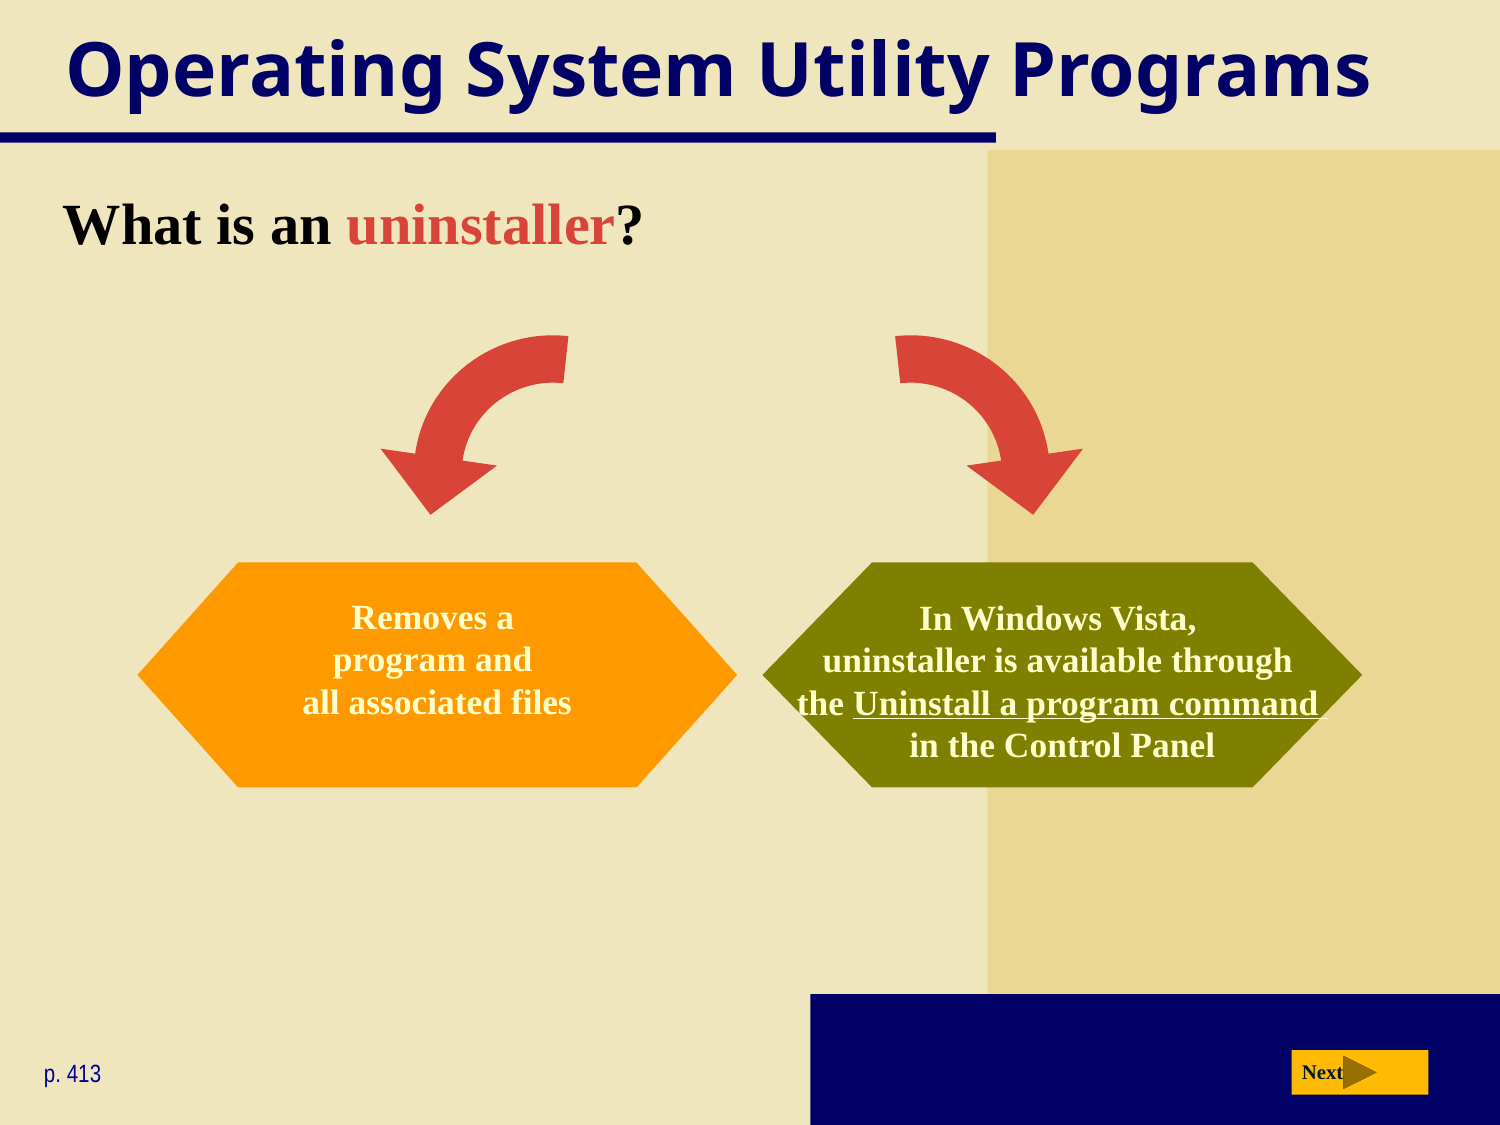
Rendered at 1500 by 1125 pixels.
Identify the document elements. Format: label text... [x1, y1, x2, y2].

list What is an uninstaller? [47, 178, 1457, 326]
title Operating System Utility Programs [50, 0, 1460, 133]
text_box p. 413 [29, 1050, 284, 1095]
text_box In Windows Vista, uninstaller is available through the Uninstall a program command in the Control Panel [762, 562, 1363, 788]
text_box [1286, 1049, 1429, 1095]
text_box Removes a program and all associated files [137, 562, 738, 788]
text_box [895, 335, 1084, 515]
text_box [380, 335, 569, 515]
